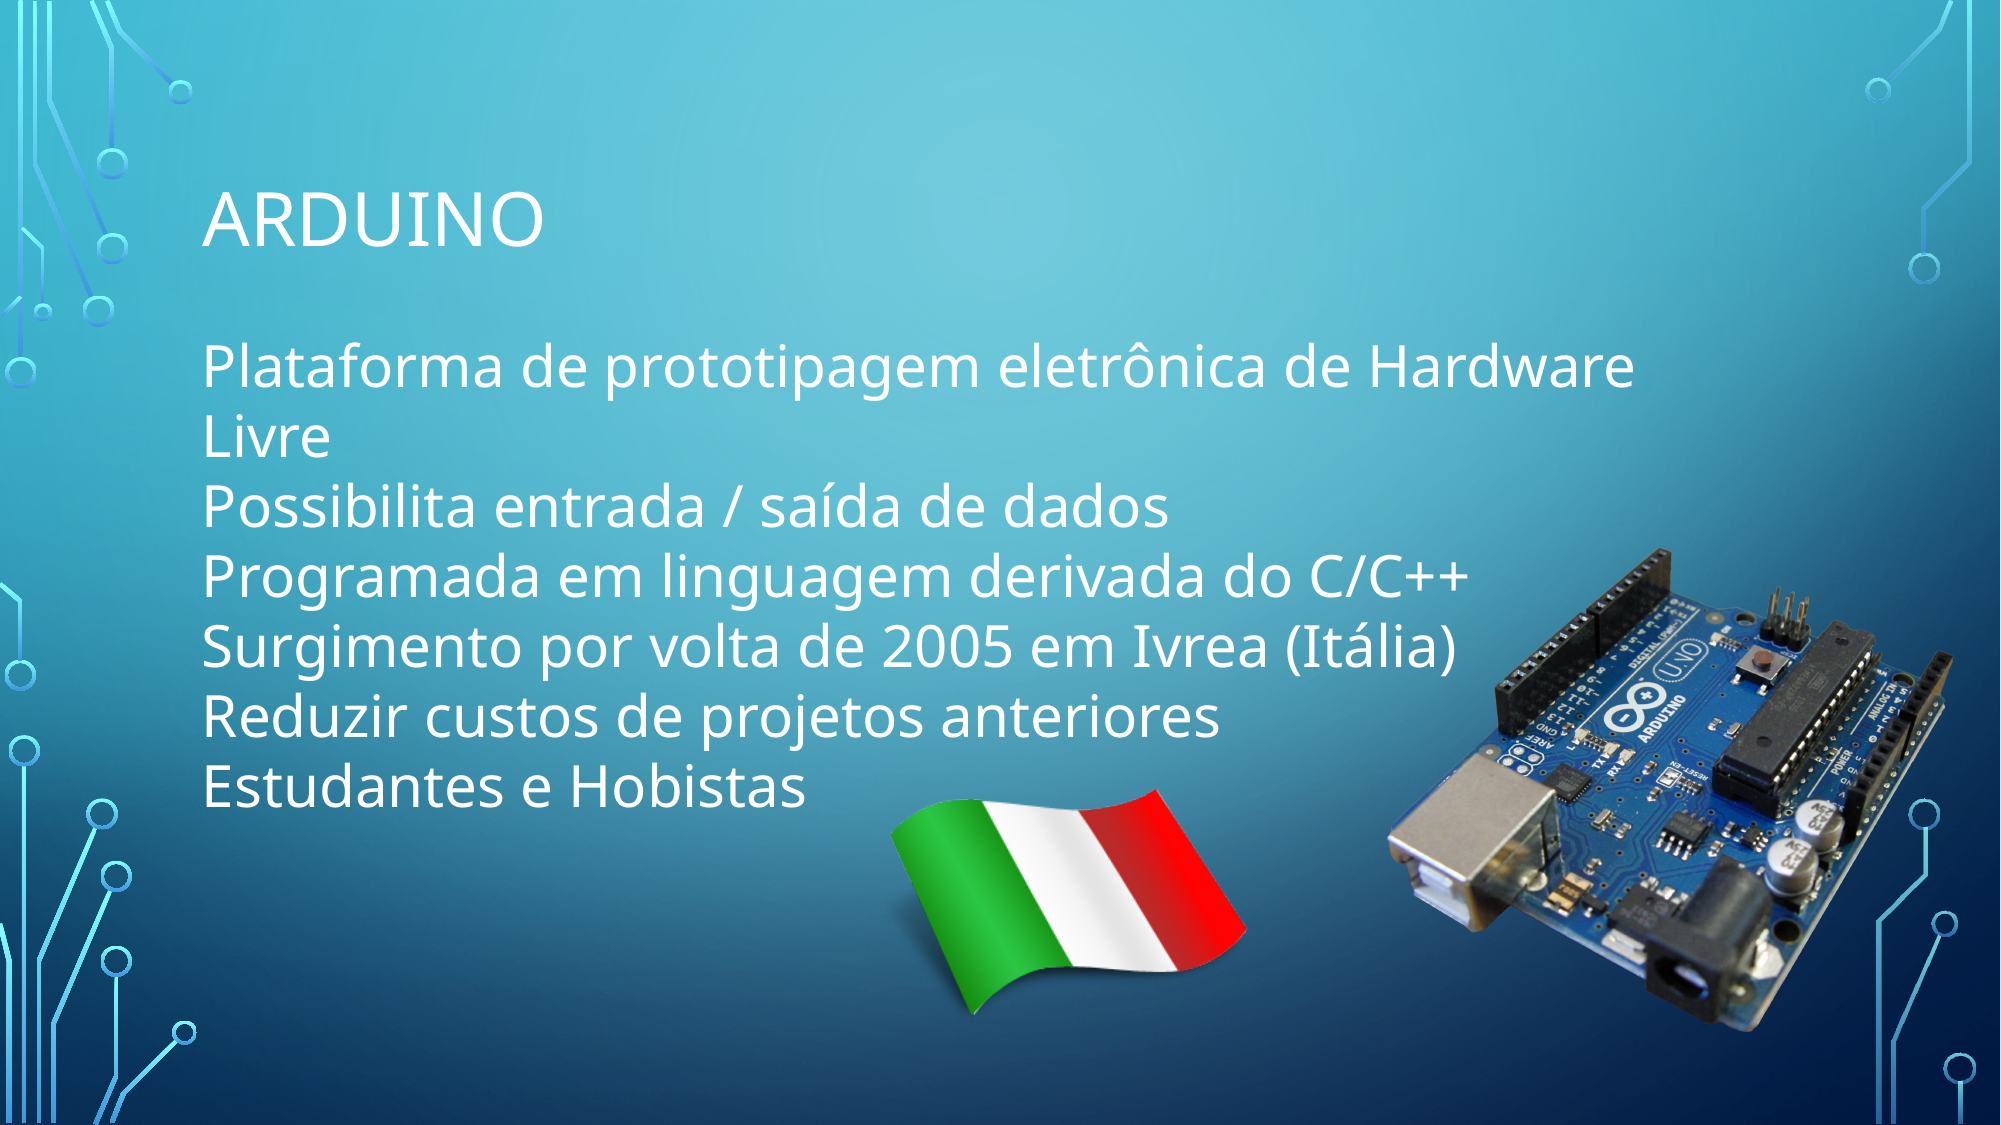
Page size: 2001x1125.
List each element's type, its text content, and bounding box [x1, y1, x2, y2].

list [1339, 500, 2000, 1083]
text_box Plataforma de prototipagem eletrônica de Hardware Livre Possibilita entrada / saída de dados Programada em linguagem derivada do C/C++ Surgimento por volta de 2005 em Ivrea (Itália) Reduzir custos de projetos anteriores Estudantes e Hobistas [187, 321, 1728, 872]
picture [884, 700, 1250, 1066]
title ARDUINO [187, 101, 1813, 344]
